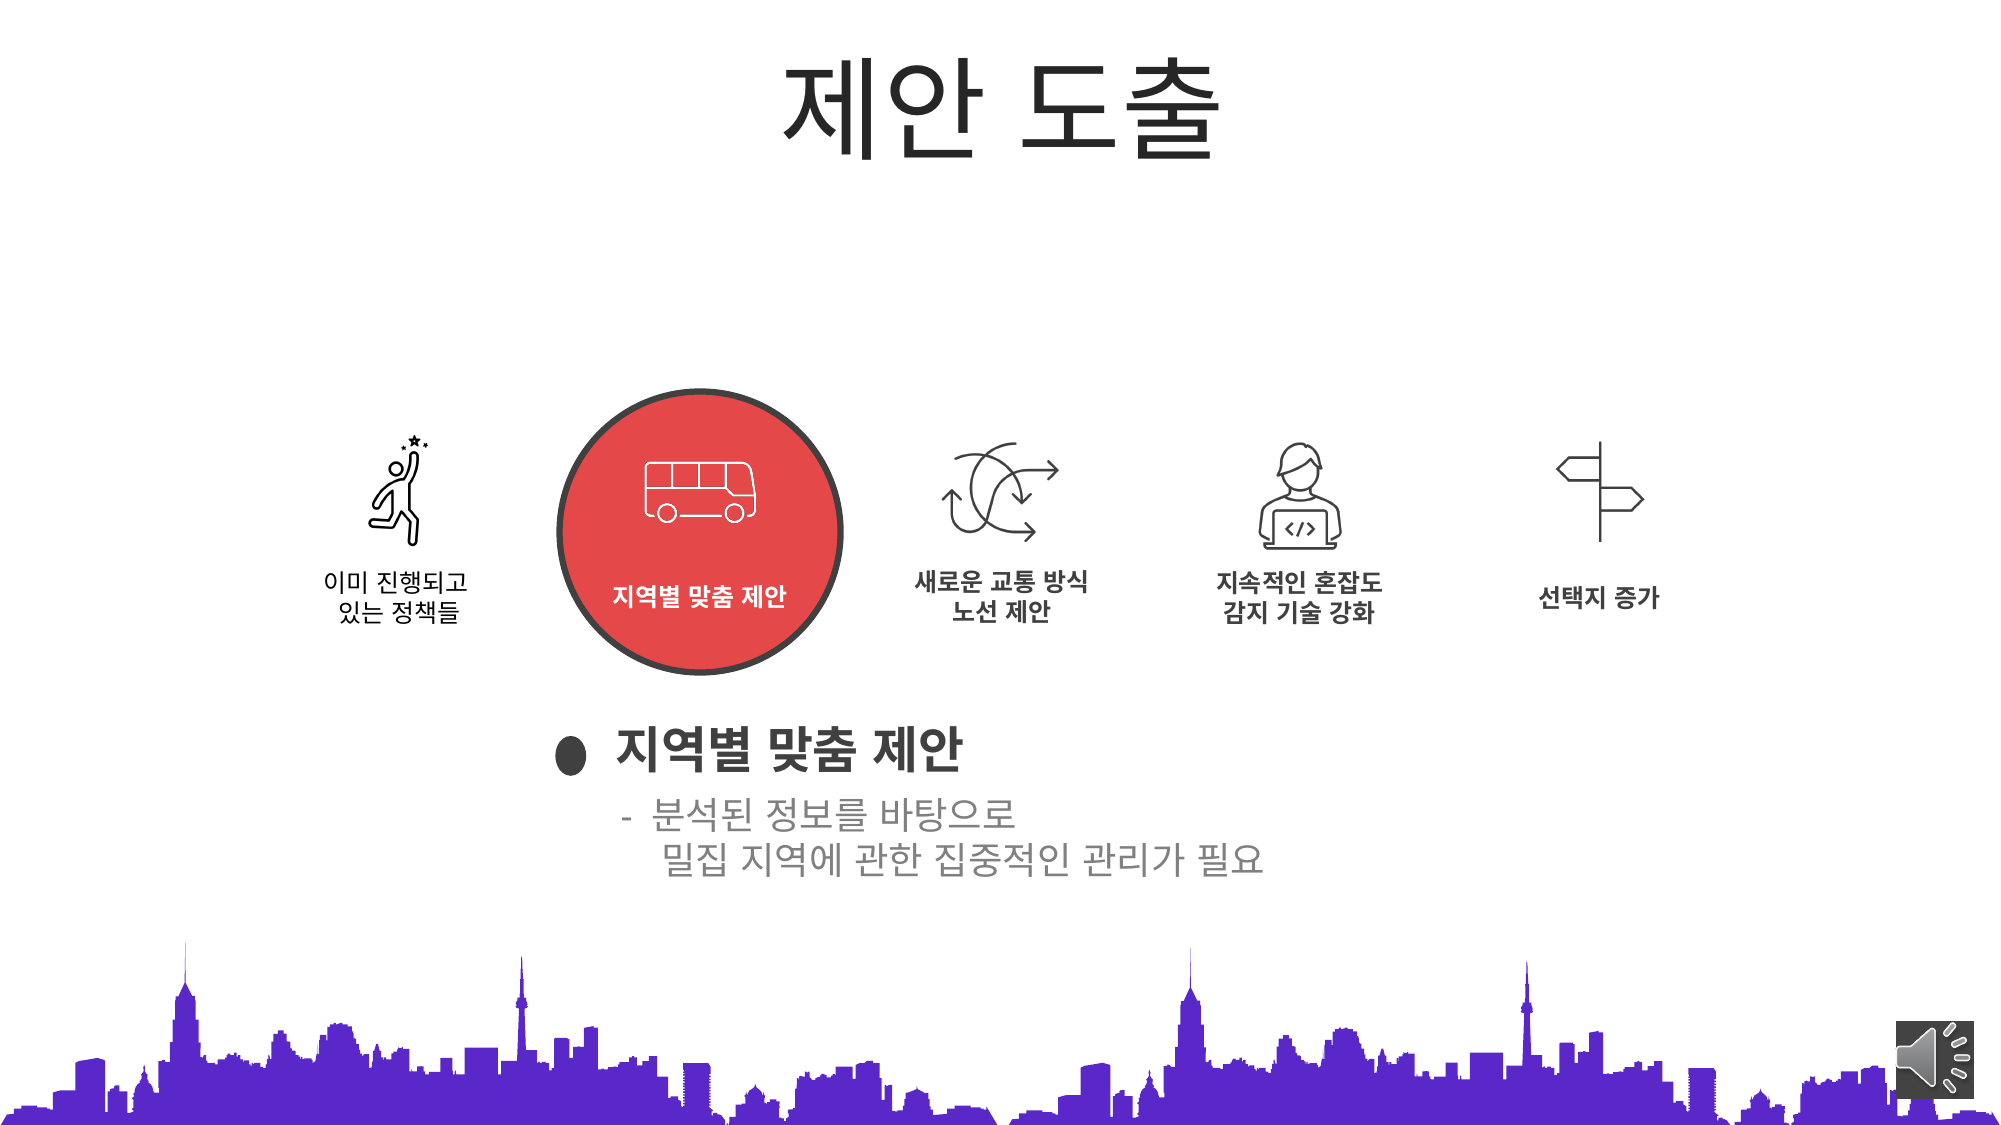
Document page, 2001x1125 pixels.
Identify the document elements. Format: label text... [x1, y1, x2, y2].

picture [639, 431, 761, 552]
text_box [559, 390, 842, 674]
picture [339, 431, 461, 552]
text_box 이미 진행되고 있는 정책들 [309, 560, 491, 636]
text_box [558, 697, 1304, 930]
text_box 지속적인 혼잡도 감지 기술 강화 [1201, 560, 1399, 636]
picture [1539, 431, 1661, 552]
text_box 선택지 증가 [1523, 575, 1676, 620]
list 제안 도출 [53, 55, 1952, 175]
picture [1239, 431, 1361, 552]
picture [1894, 1019, 1975, 1100]
picture [939, 431, 1061, 552]
text_box 지역별 맞춤 제안 [597, 573, 803, 619]
text_box 새로운 교통 방식 노선 제안 [899, 558, 1105, 634]
